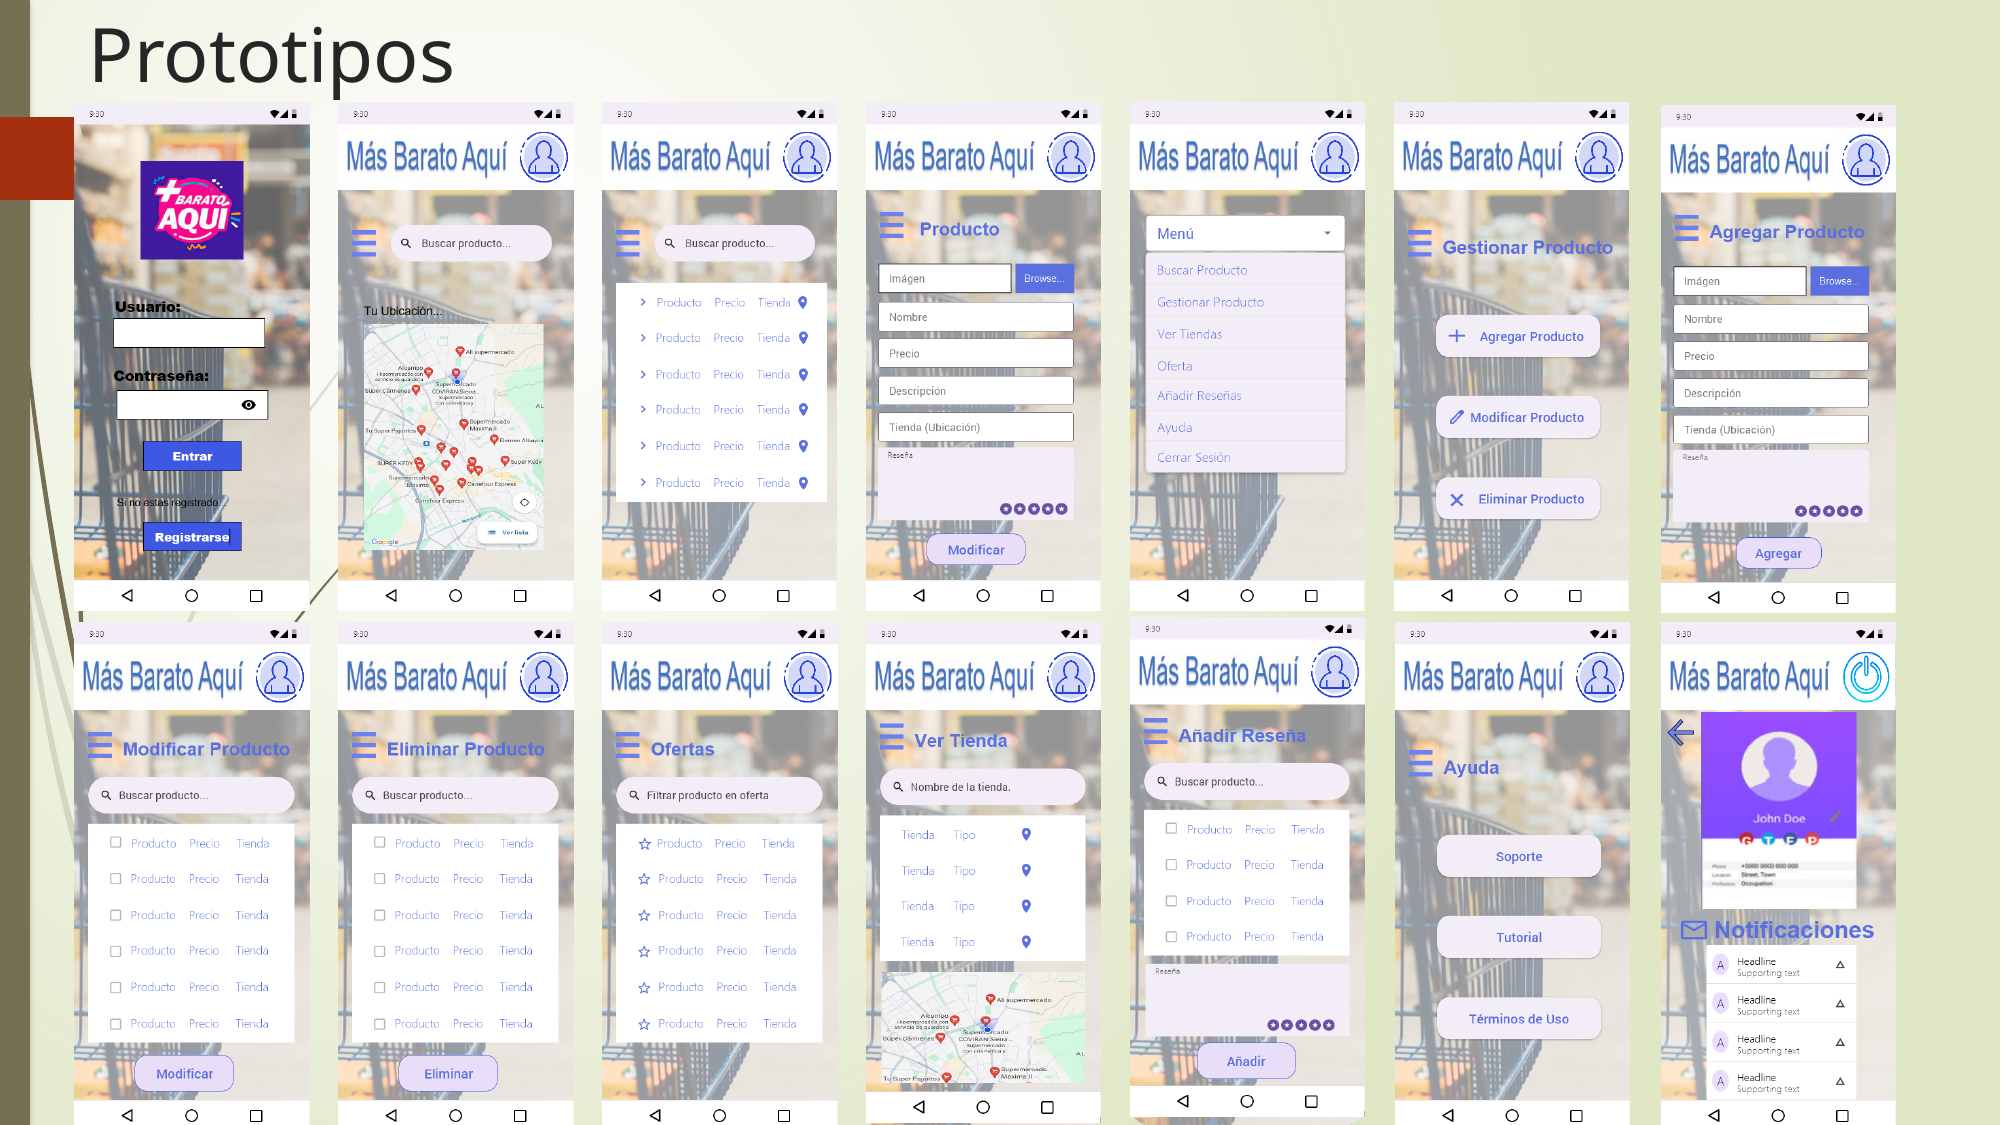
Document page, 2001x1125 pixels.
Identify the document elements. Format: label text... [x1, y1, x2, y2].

picture [602, 102, 838, 611]
picture [1394, 622, 1630, 1125]
picture [1130, 102, 1365, 611]
picture [338, 622, 574, 1125]
picture [866, 102, 1102, 611]
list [74, 102, 310, 611]
title Prototipos [73, 0, 536, 117]
picture [1130, 616, 1365, 1125]
picture [1661, 104, 1896, 614]
picture [1661, 622, 1896, 1125]
picture [602, 622, 845, 1125]
picture [866, 622, 1102, 1125]
picture [74, 622, 310, 1125]
picture [1393, 102, 1629, 611]
picture [338, 102, 574, 611]
